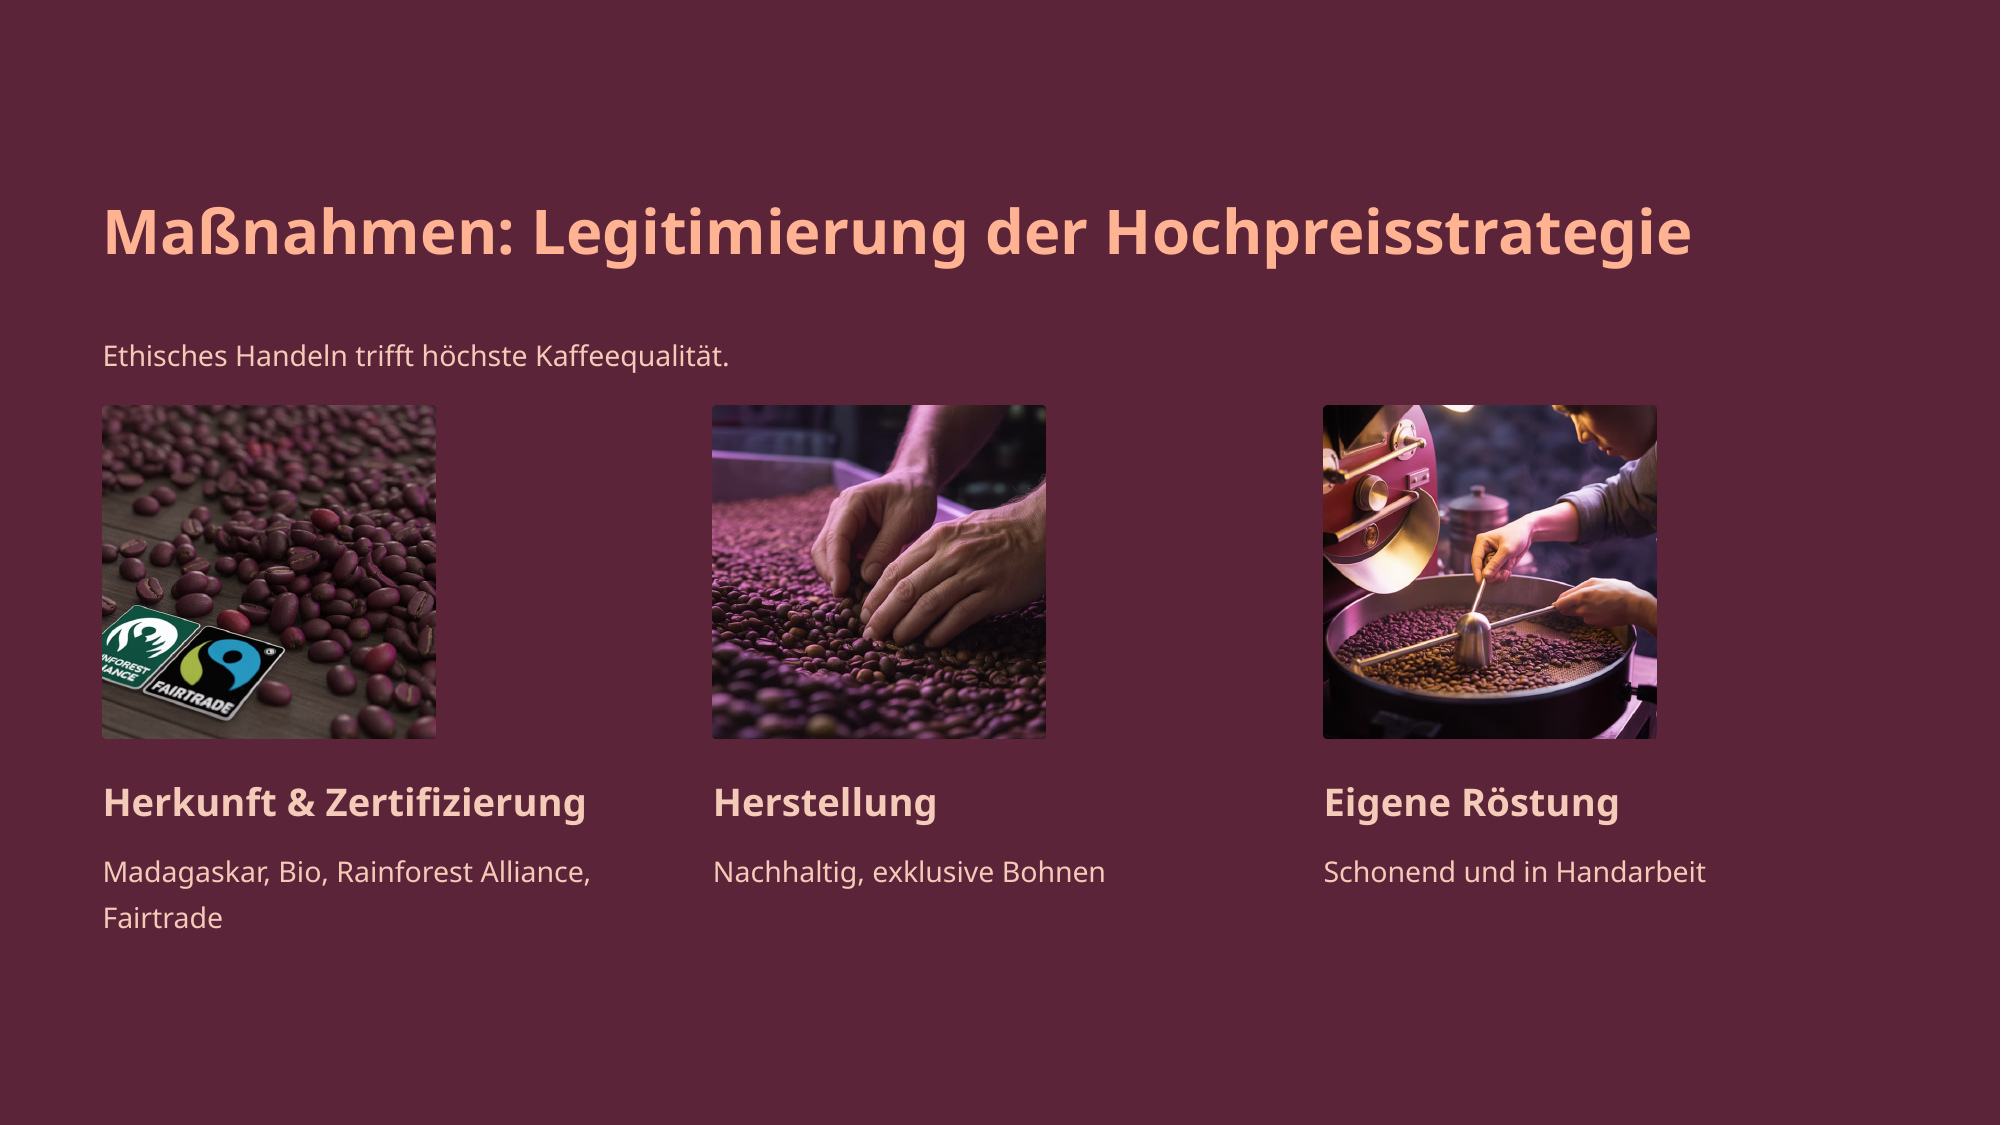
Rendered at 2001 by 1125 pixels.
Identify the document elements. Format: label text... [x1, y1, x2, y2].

picture [712, 405, 1046, 739]
text_box Nachhaltig, exklusive Bohnen [712, 841, 1287, 889]
picture [102, 405, 436, 739]
text_box Schonend und in Handarbeit [1323, 841, 1898, 889]
text_box Herkunft & Zertifizierung [102, 775, 588, 825]
picture [1323, 405, 1657, 739]
text_box Maßnahmen: Legitimierung der Hochpreisstrategie [102, 189, 1657, 268]
text_box Herstellung [712, 775, 1104, 825]
text_box Madagaskar, Bio, Rainforest Alliance, Fairtrade [102, 841, 677, 936]
text_box Eigene Röstung [1323, 775, 1714, 825]
text_box Ethisches Handeln trifft höchste Kaffeequalität. [102, 326, 1898, 373]
